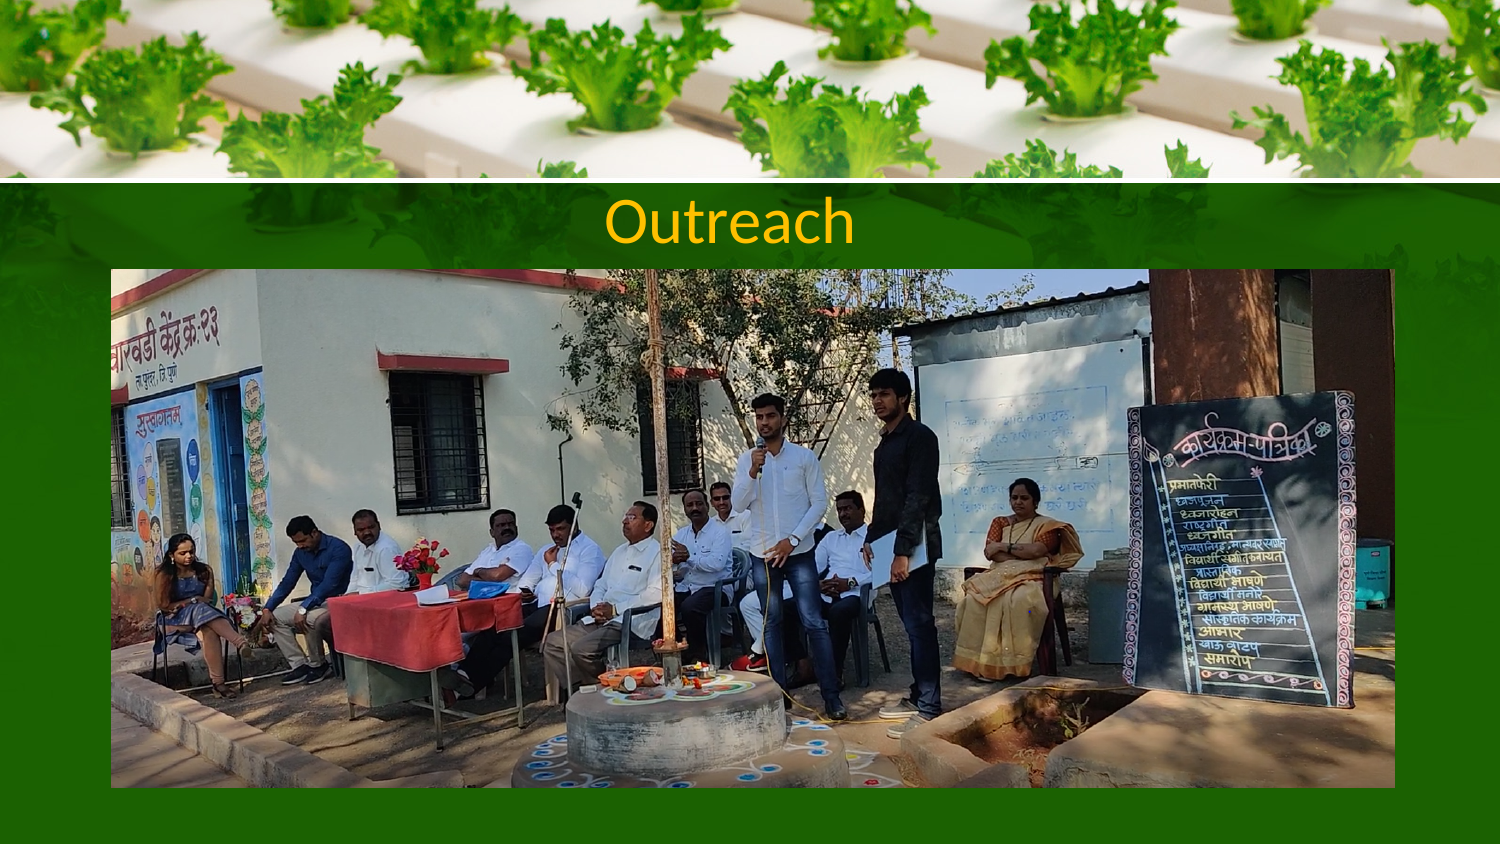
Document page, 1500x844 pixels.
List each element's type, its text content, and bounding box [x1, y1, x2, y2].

text_box Outreach [53, 169, 1408, 273]
picture [0, 0, 1500, 844]
text_box [74, 366, 1428, 844]
